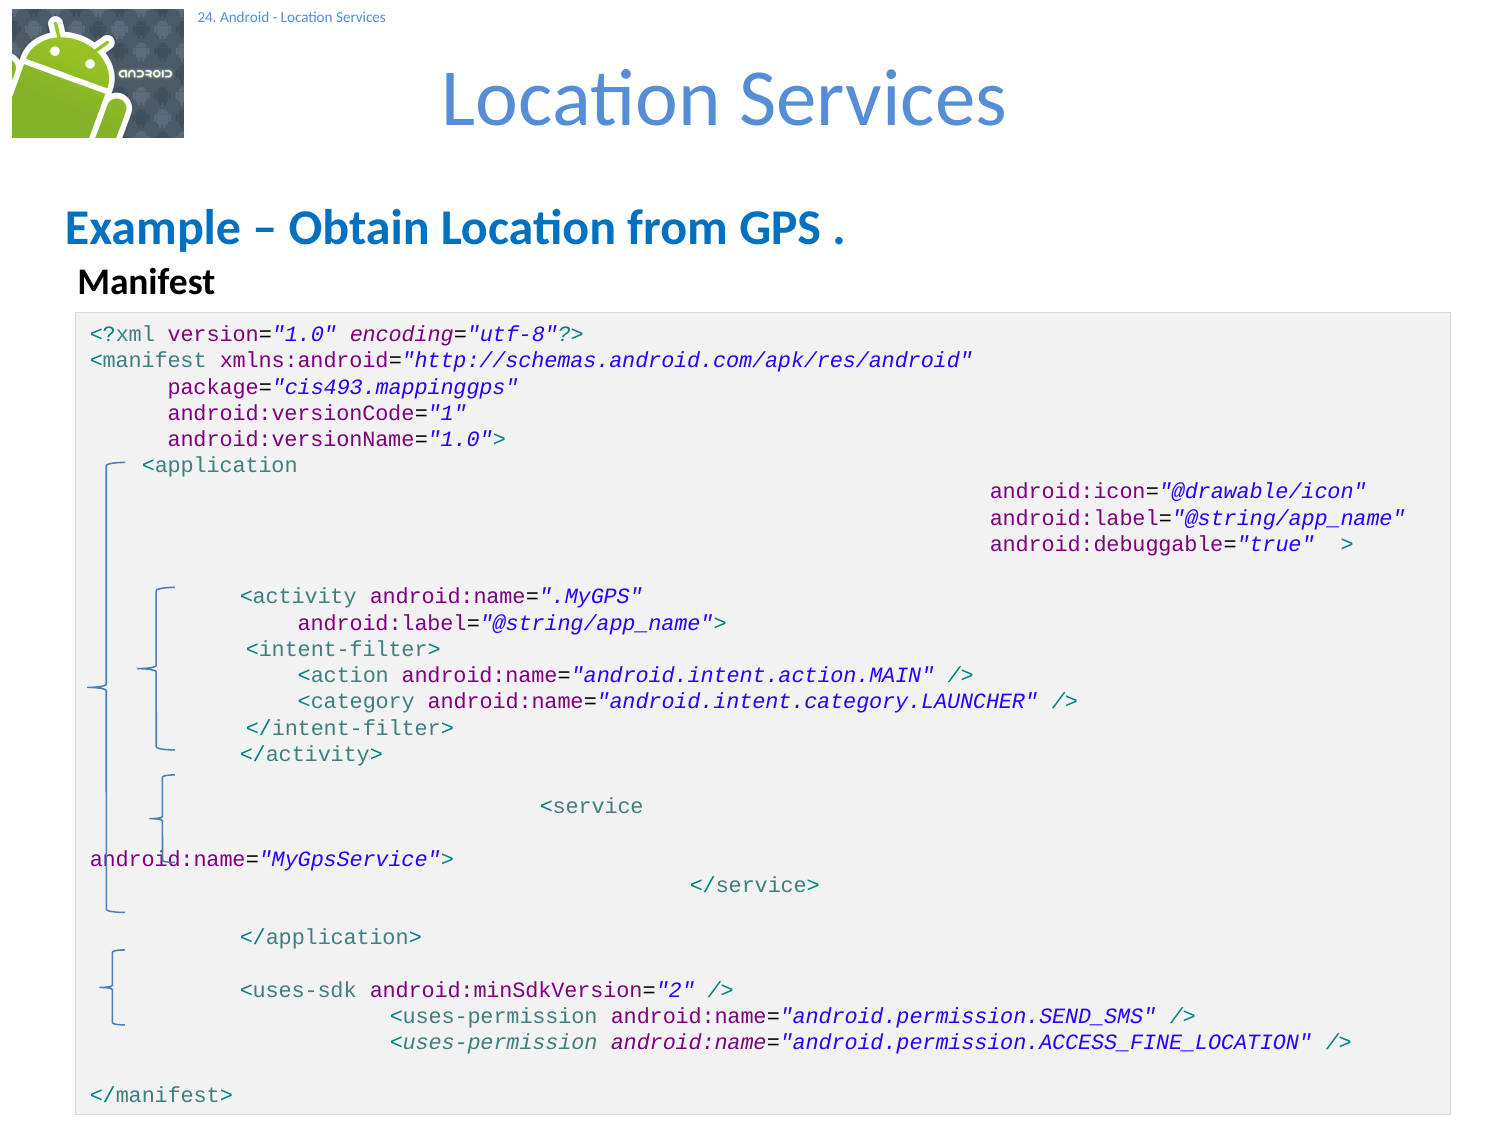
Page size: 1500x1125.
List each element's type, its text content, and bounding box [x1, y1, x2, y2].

text_box 24. Android - Location Services Location Services [49, 7, 1400, 150]
text_box [86, 461, 126, 914]
text_box Manifest [62, 249, 863, 310]
text_box [99, 949, 125, 1026]
text_box Example – Obtain Location from GPS . [49, 187, 1400, 263]
text_box [149, 774, 176, 864]
text_box <?xml version="1.0" encoding="utf-8"?> <manifest xmlns:android="http://schemas.android.com/apk/res/android" package="cis493.mappinggps" android:versionCode="1" android:versionName="1.0"> <application android:icon="@drawable/icon" android:label="@string/app_name" android:debuggable="true" > <activity android:name=".MyGPS" android:label="@string/app_name"> <intent-filter> <action android:name="android.intent.action.MAIN" /> <category android:name="android.intent.category.LAUNCHER" /> </intent-filter> </activity> <service android:name="MyGpsService"> </service> </application> <uses-sdk android:minSdkVersion="2" /> <uses-permission android:name="android.permission.SEND_SMS" /> <uses-permission android:name="android.permission.ACCESS_FINE_LOCATION" /> </manifest> [75, 312, 1450, 1114]
text_box [136, 586, 175, 751]
picture [12, 9, 184, 138]
